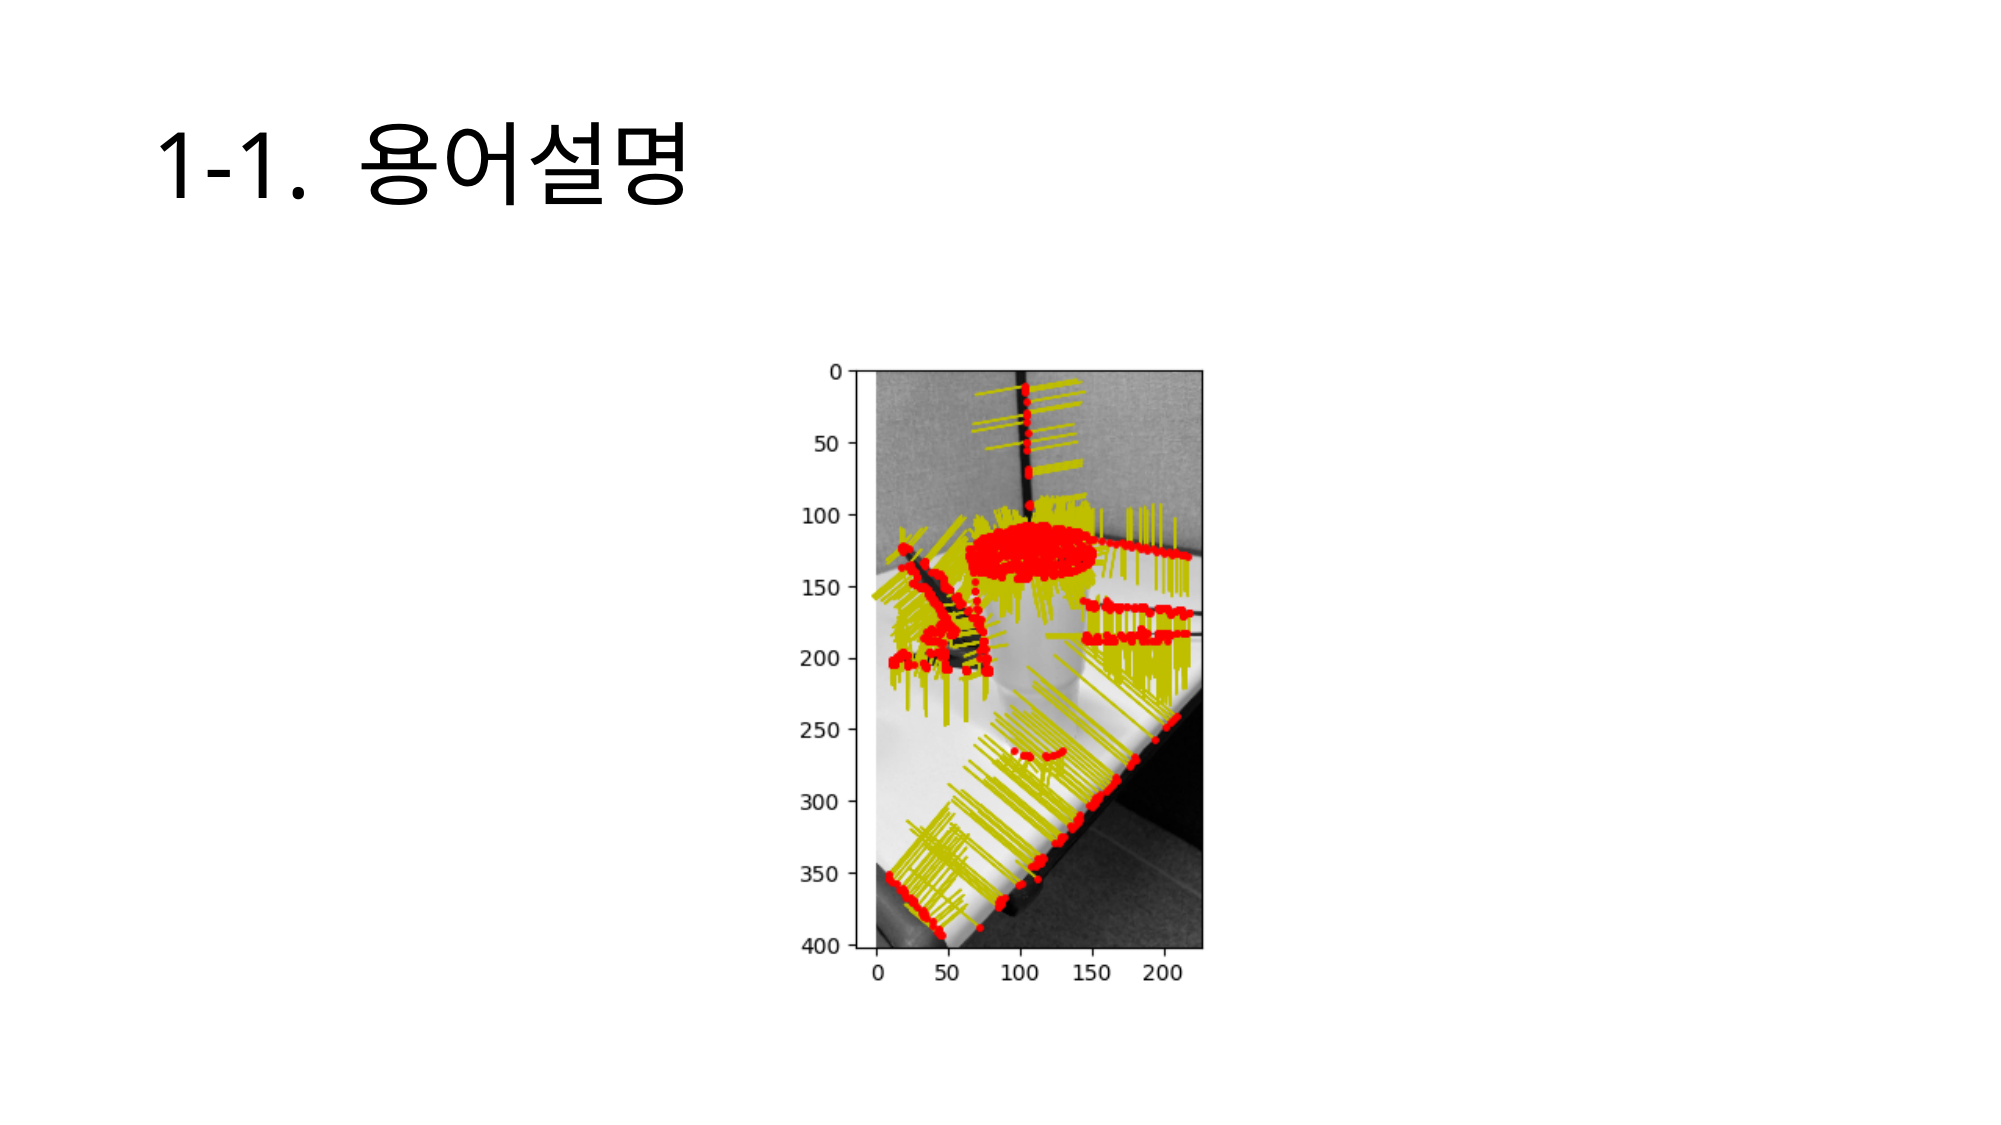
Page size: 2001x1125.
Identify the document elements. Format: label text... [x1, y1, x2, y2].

title 1-1. 용어설명 [137, 59, 1863, 278]
picture [784, 347, 1216, 1001]
